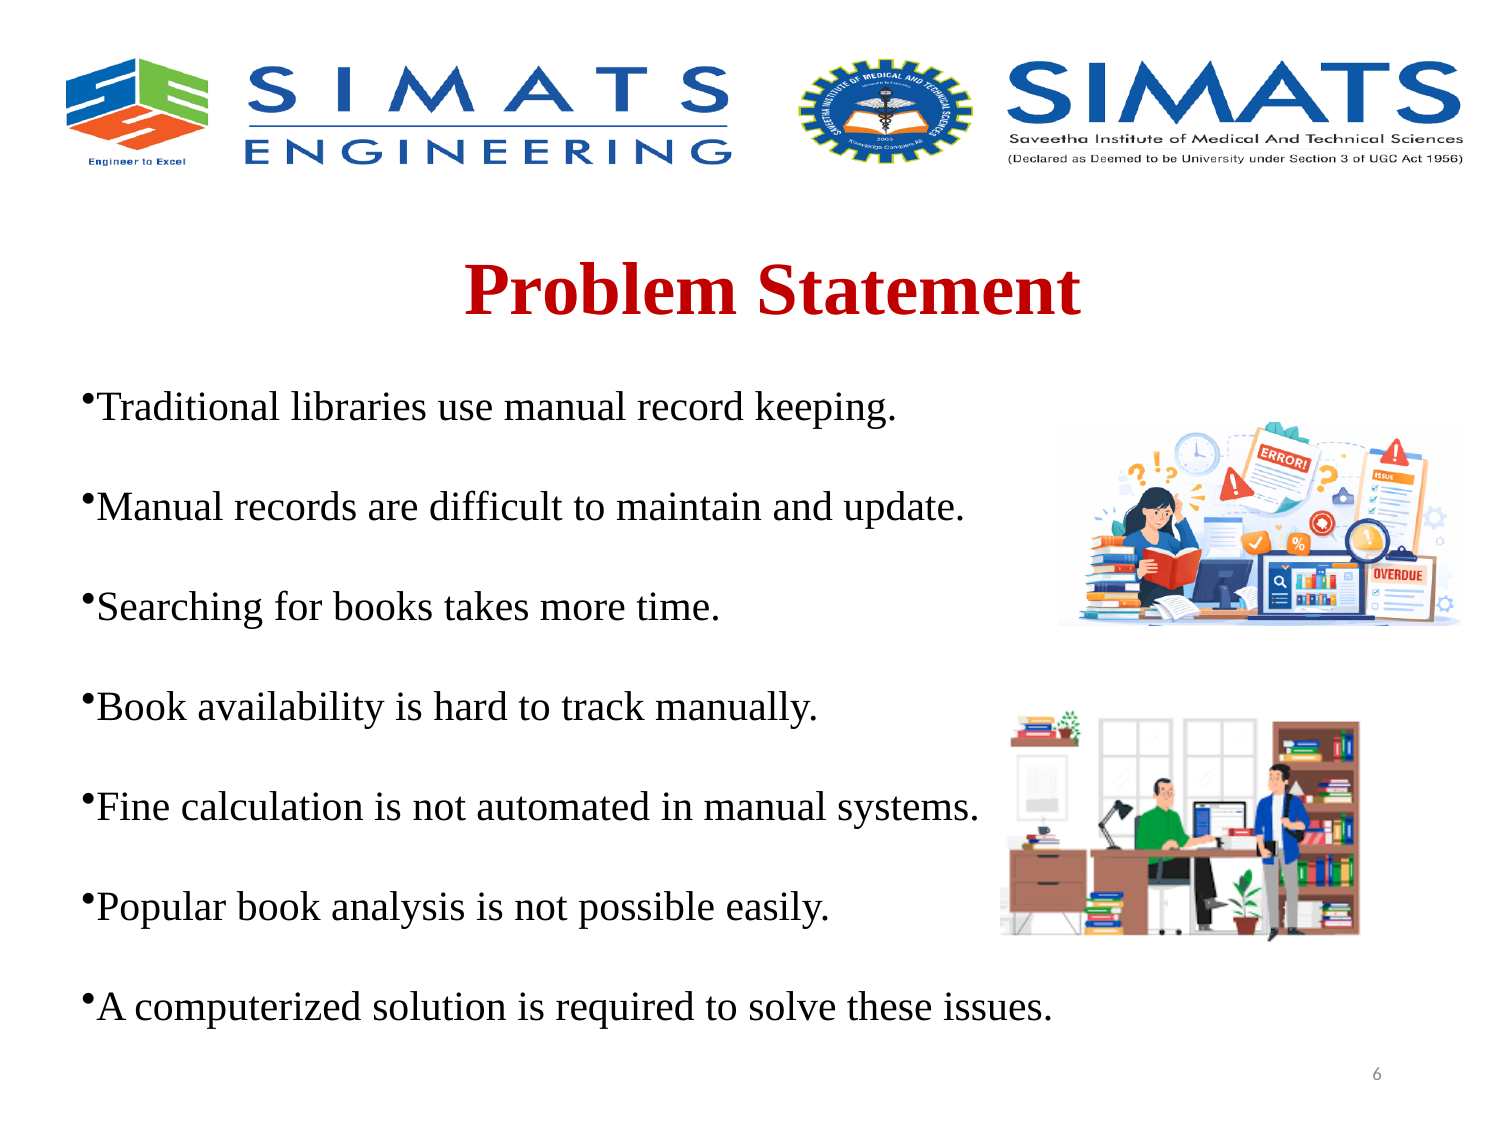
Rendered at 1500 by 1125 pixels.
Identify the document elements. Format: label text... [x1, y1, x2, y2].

picture [66, 58, 1463, 166]
slide_number 6 [1059, 1042, 1397, 1103]
text_box Traditional libraries use manual record keeping. Manual records are difficult to maintain and update. Searching for books takes more time. Book availability is hard to track manually. Fine calculation is not automated in manual systems. Popular book analysis is not possible easily. A computerized solution is required to solve these issues. [66, 371, 1130, 1037]
picture [1057, 422, 1463, 626]
title Problem Statement [157, 224, 1389, 355]
picture [999, 703, 1365, 942]
